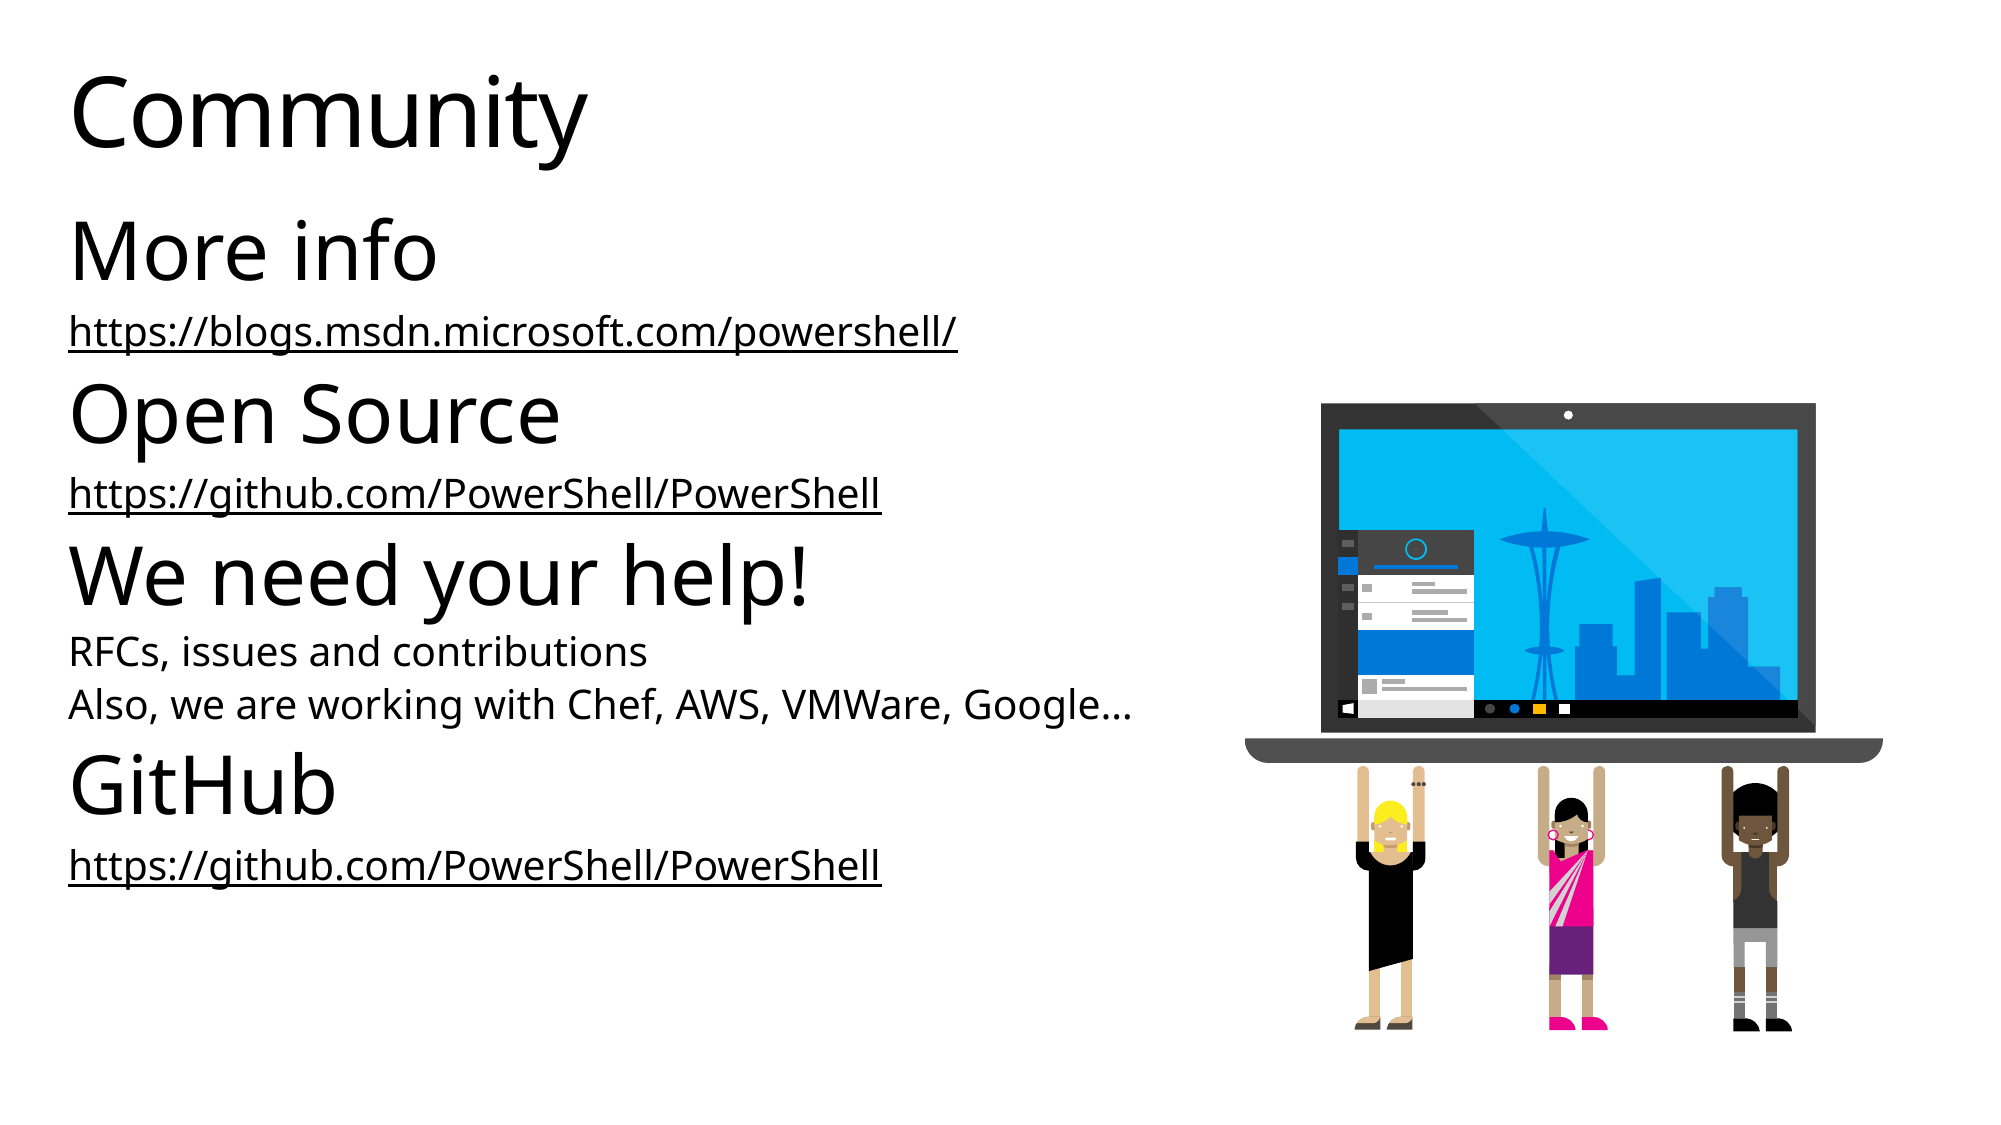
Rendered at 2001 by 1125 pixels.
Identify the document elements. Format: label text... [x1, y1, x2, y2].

list More info https://blogs.msdn.microsoft.com/powershell/ Open Source https://github.com/PowerShell/PowerShell We need your help! RFCs, issues and contributions Also, we are working with Chef, AWS, VMWare, Google… GitHub https://github.com/PowerShell/PowerShell [44, 195, 1221, 913]
title Community [44, 47, 1957, 196]
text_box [1244, 402, 1884, 1032]
